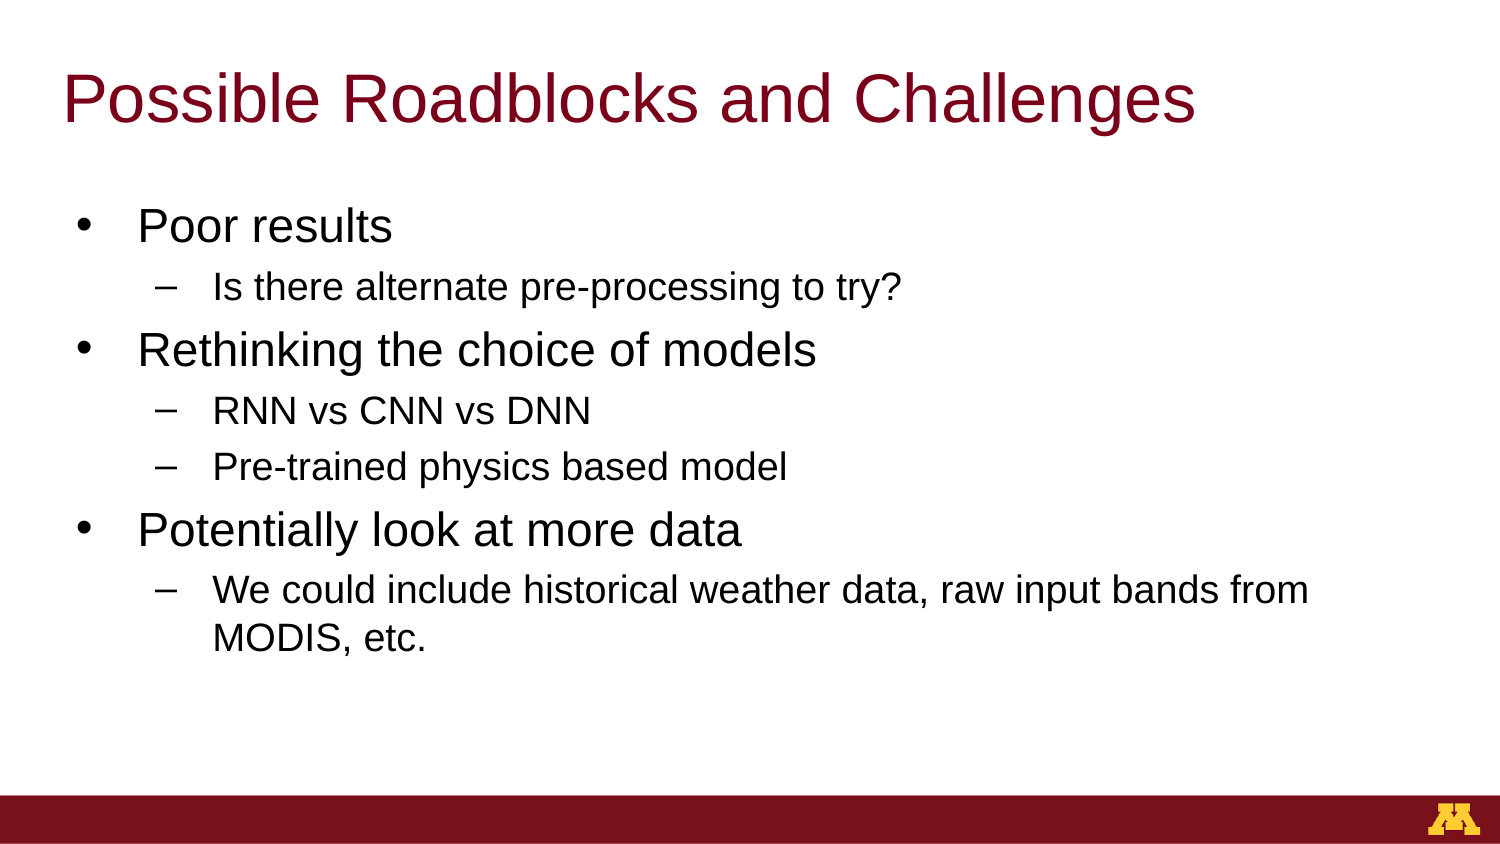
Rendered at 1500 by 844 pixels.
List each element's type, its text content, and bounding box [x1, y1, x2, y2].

title Possible Roadblocks and Challenges [51, 48, 1449, 143]
list Poor results Is there alternate pre-processing to try? Rethinking the choice of models RNN vs CNN vs DNN Pre-trained physics based model Potentially look at more data We could include historical weather data, raw input bands from MODIS, etc. [51, 189, 1449, 750]
picture [0, 795, 1500, 844]
